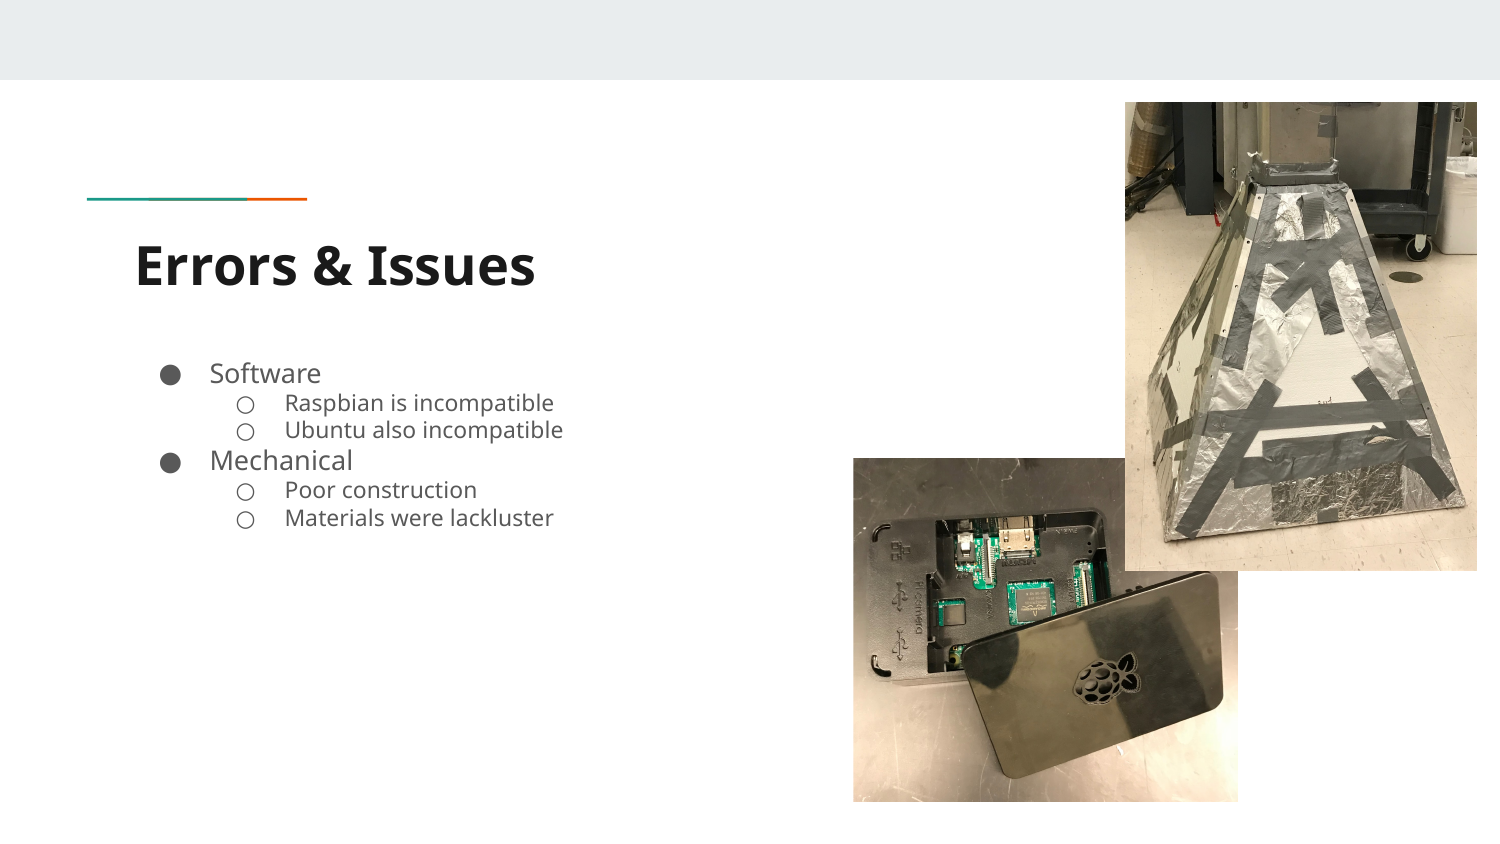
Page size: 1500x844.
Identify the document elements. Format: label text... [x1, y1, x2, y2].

title Errors & Issues [119, 216, 1119, 305]
picture [853, 102, 1477, 802]
list Software Raspbian is incompatible Ubuntu also incompatible Mechanical Poor construction Materials were lackluster [119, 341, 750, 712]
